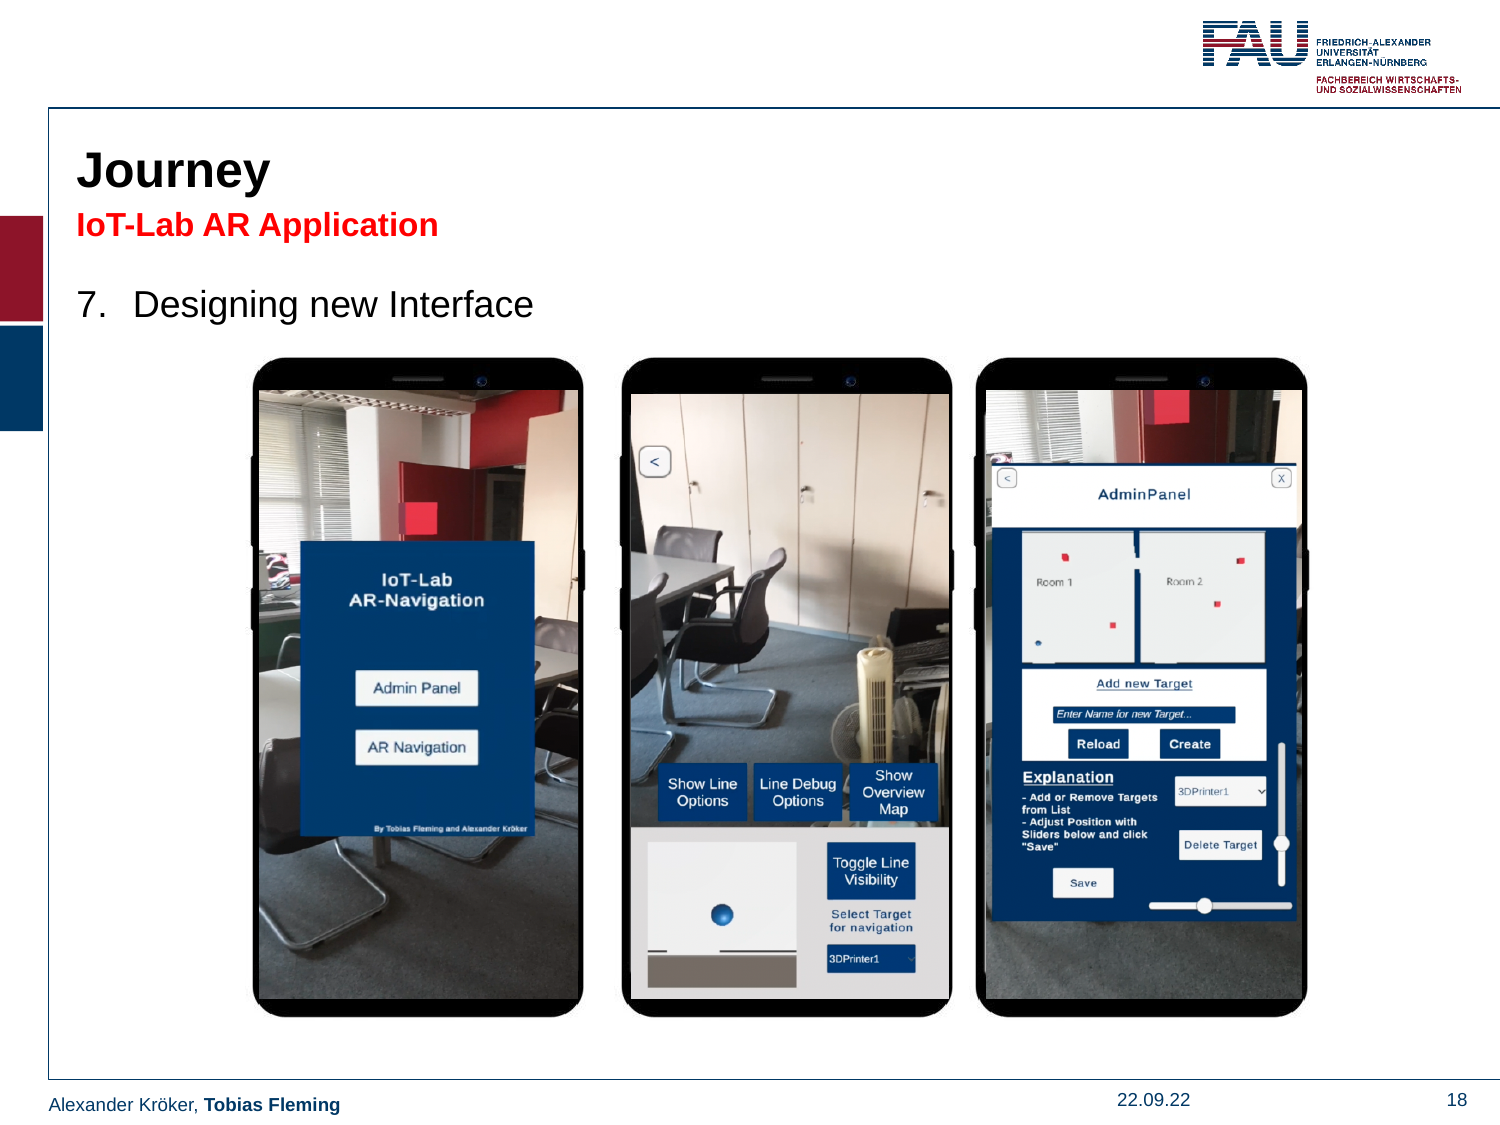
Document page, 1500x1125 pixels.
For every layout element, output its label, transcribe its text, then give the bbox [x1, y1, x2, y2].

text_box Journey [61, 129, 1449, 195]
picture [1203, 21, 1461, 93]
picture [613, 354, 967, 1022]
text_box Designing new Interface [61, 272, 1285, 333]
text_box IoT-Lab AR Application [61, 195, 1449, 251]
picture [245, 354, 598, 1022]
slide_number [1117, 1087, 1295, 1119]
slide_number 18 [1349, 1087, 1468, 1119]
picture [968, 354, 1321, 1022]
footer Alexander Kröker, Tobias Fleming [48, 1092, 1053, 1125]
